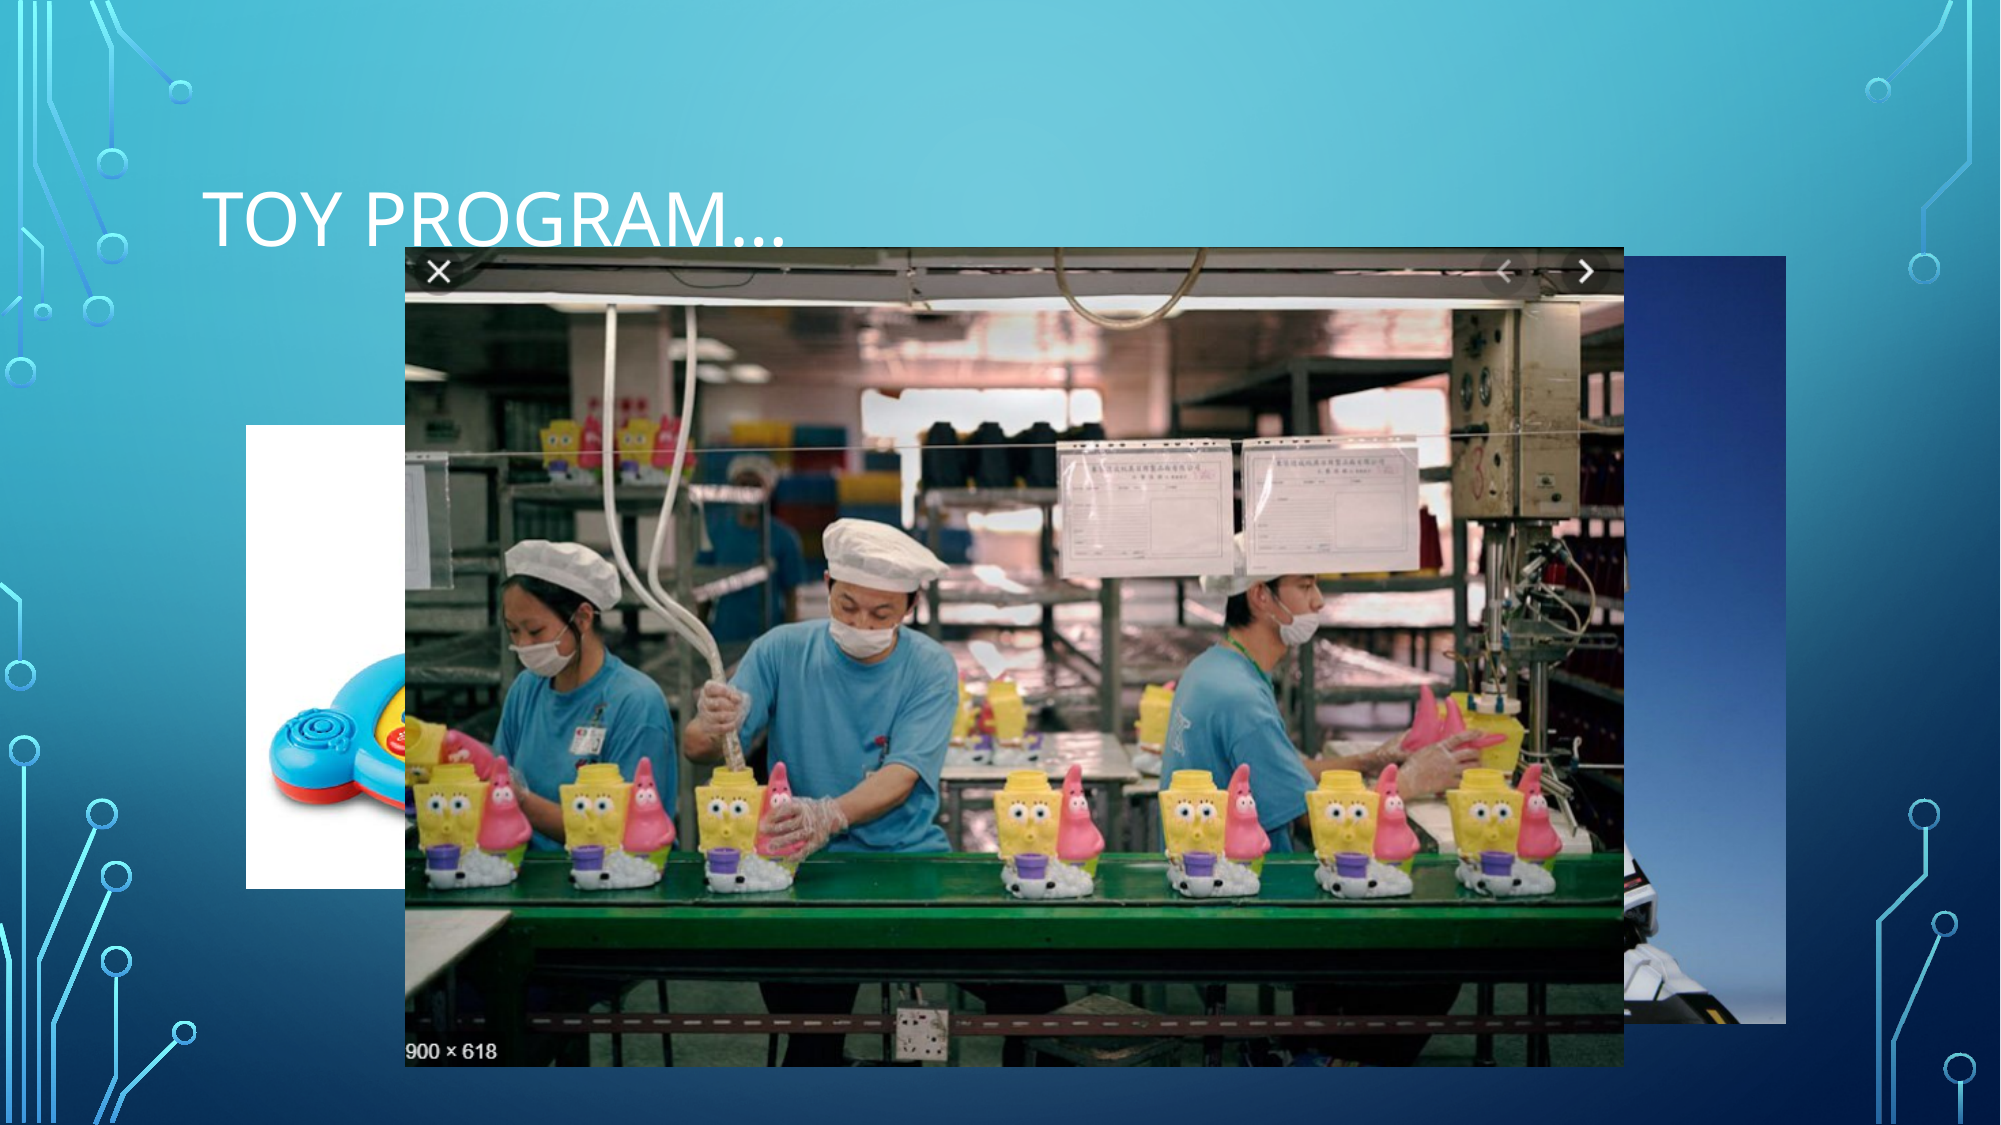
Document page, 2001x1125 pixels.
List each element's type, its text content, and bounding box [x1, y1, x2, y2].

title Toy program… [187, 101, 1813, 344]
picture [246, 247, 1786, 1068]
